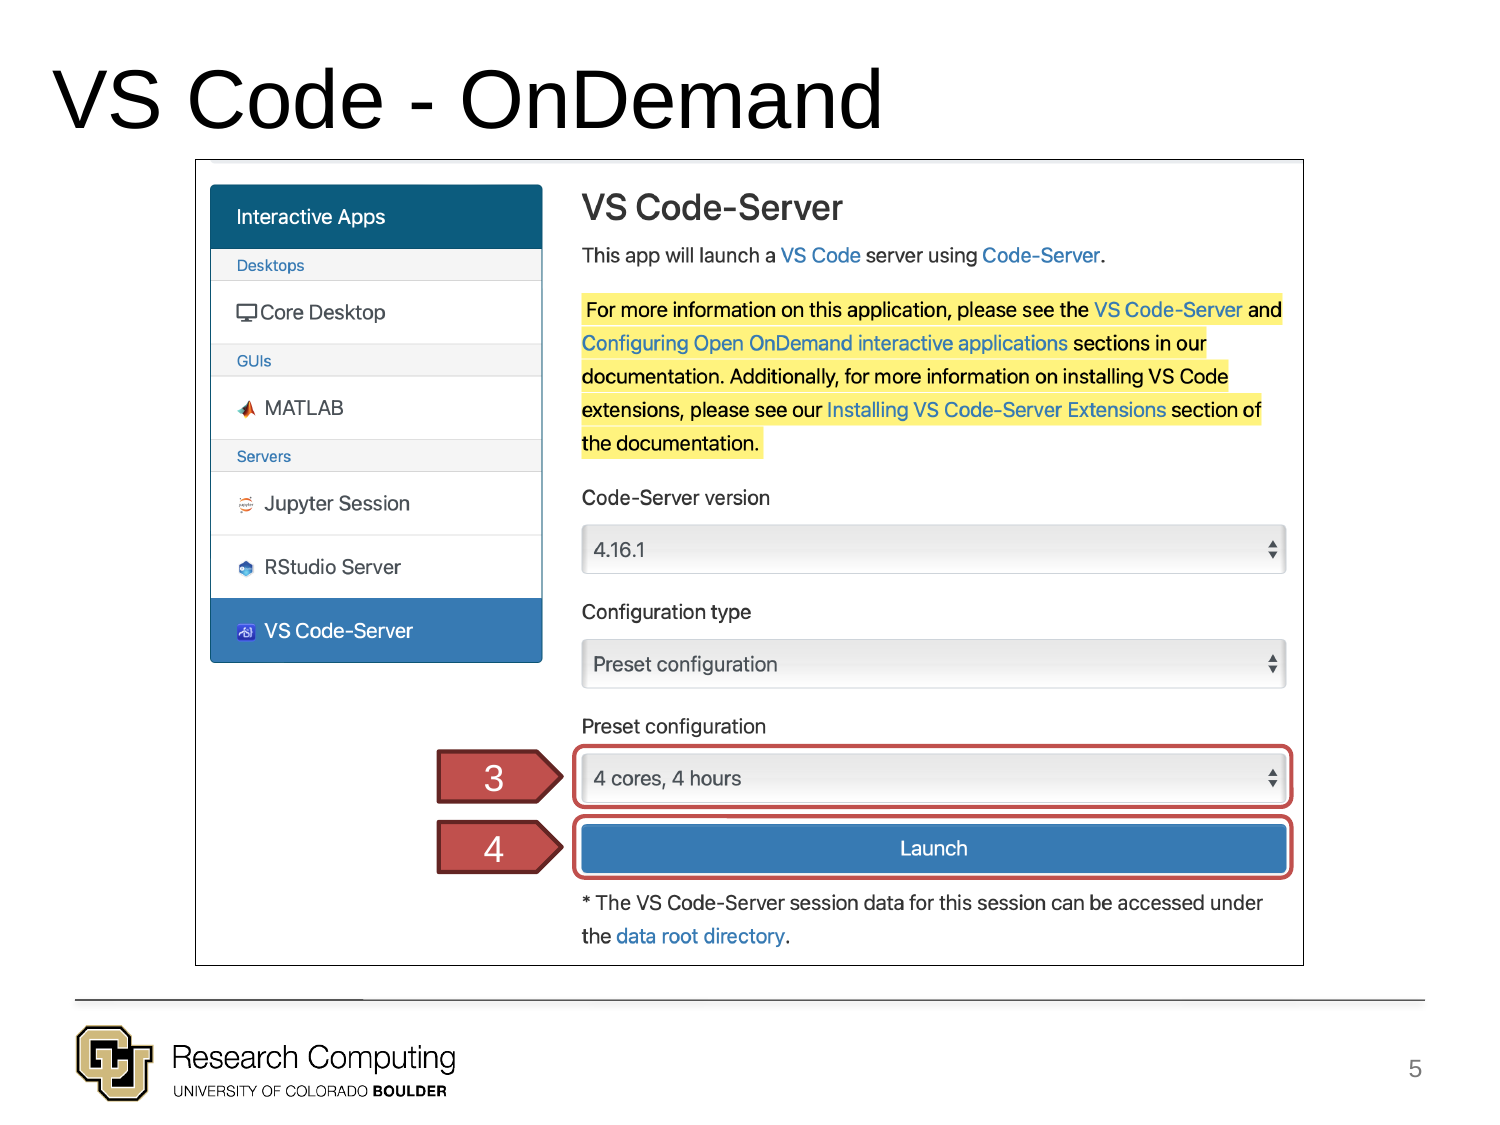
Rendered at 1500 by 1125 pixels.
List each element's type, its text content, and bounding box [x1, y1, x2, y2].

picture [75, 1025, 455, 1102]
title VS Code - OnDemand [37, 37, 938, 241]
picture [195, 158, 1305, 966]
text_box 5 [1100, 1037, 1438, 1098]
